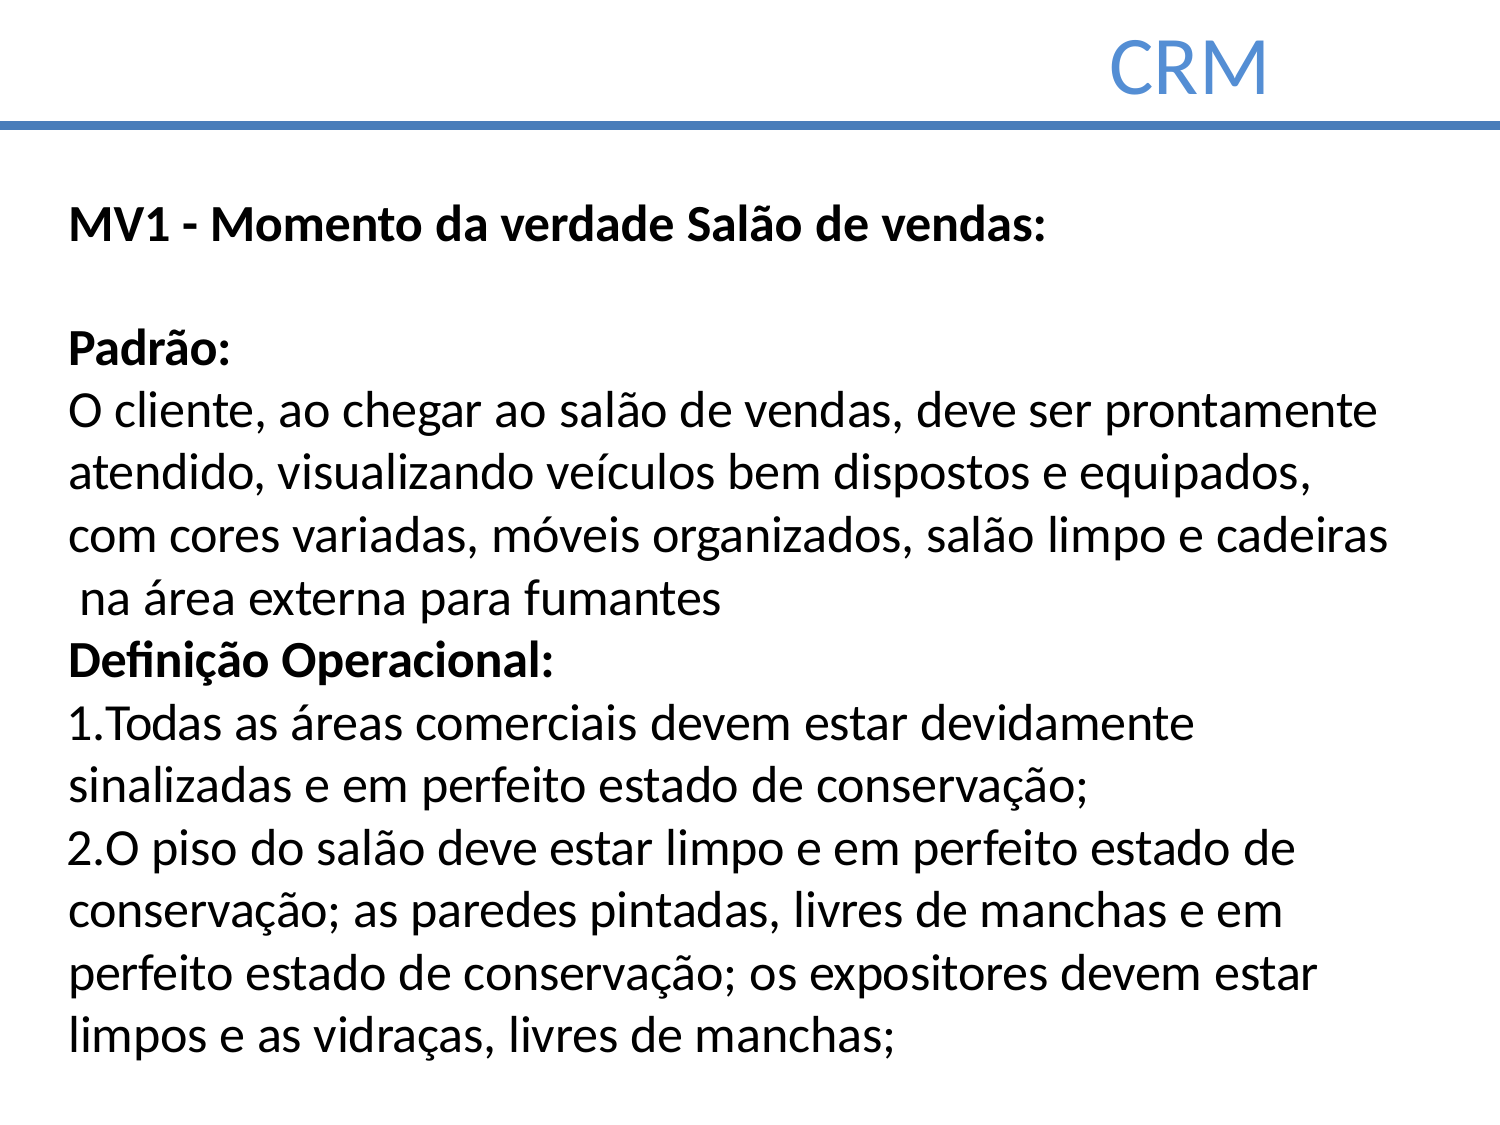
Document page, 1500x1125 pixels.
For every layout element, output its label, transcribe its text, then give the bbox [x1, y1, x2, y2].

text_box MV1 - Momento da verdade Salão de vendas: Padrão: O cliente, ao chegar ao salão de vendas, deve ser prontamente atendido, visualizando veículos bem dispostos e equipados, com cores variadas, móveis organizados, salão limpo e cadeiras na área externa para fumantes Definição Operacional: Todas as áreas comerciais devem estar devidamente sinalizadas e em perfeito estado de conservação; O piso do salão deve estar limpo e em perfeito estado de conservação; as paredes pintadas, livres de manchas e em perfeito estado de conservação; os expositores devem estar limpos e as vidraças, livres de manchas; [65, 186, 1401, 1063]
title CRM [226, 8, 1273, 186]
